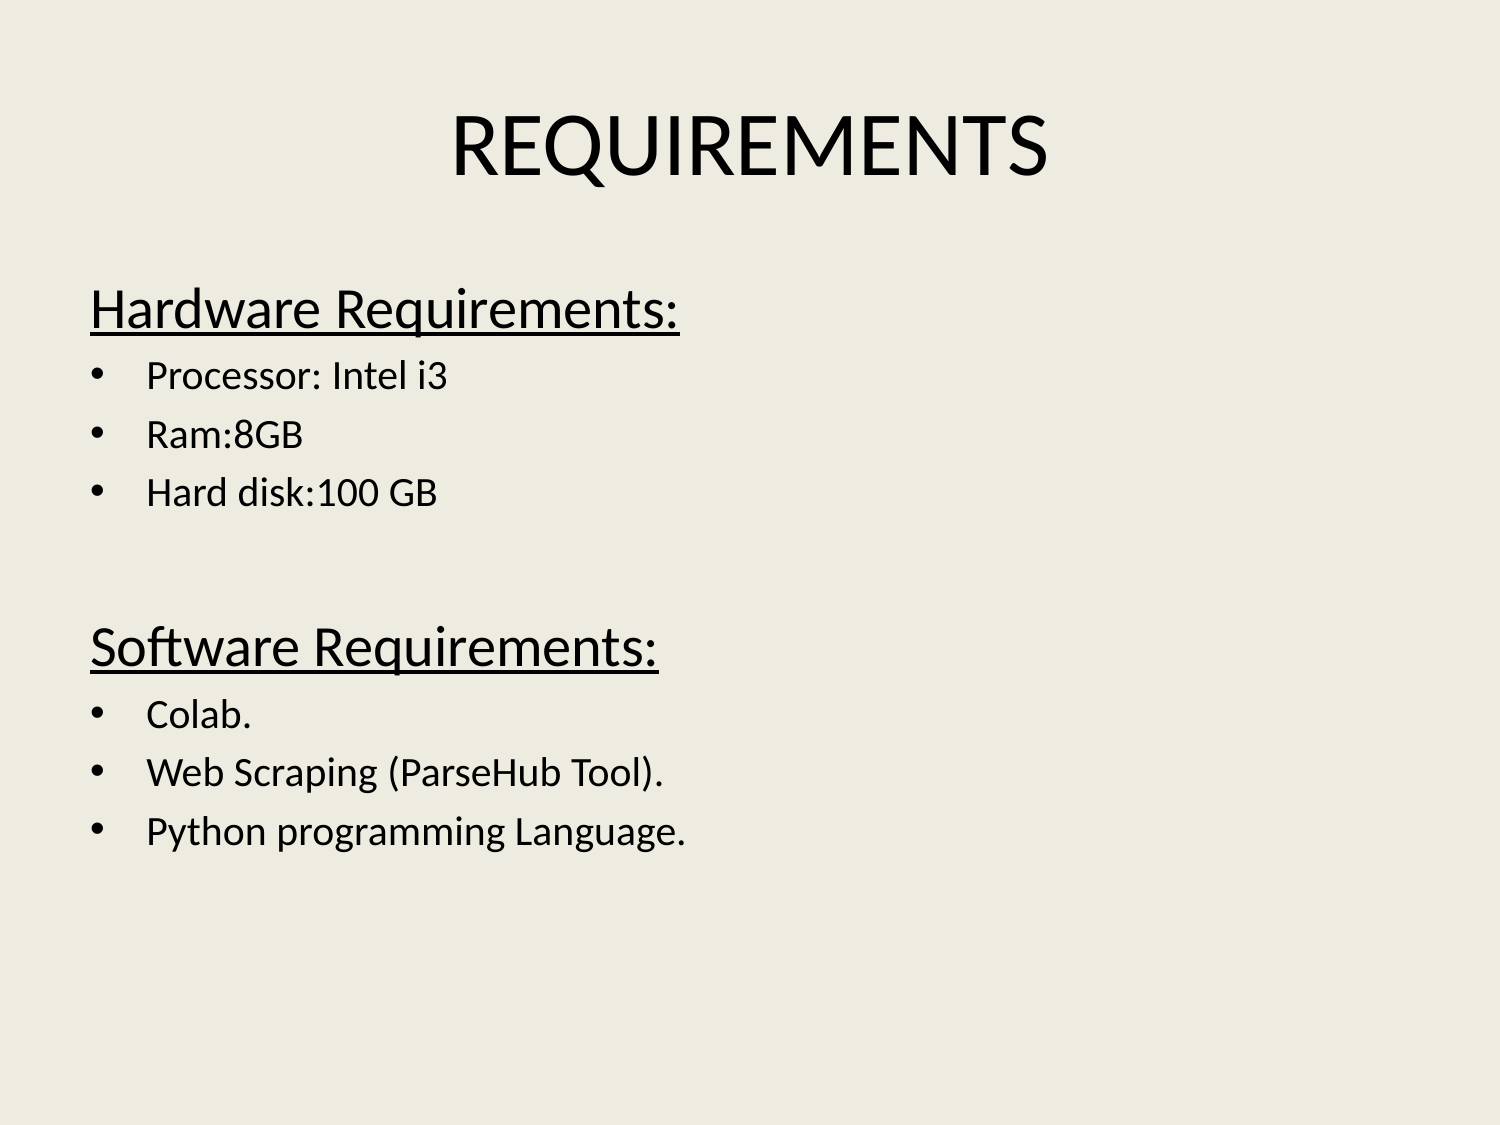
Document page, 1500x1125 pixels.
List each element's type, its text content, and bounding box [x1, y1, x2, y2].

list Hardware Requirements: Processor: Intel i3 Ram:8GB Hard disk:100 GB Software Requirements: Colab. Web Scraping (ParseHub Tool). Python programming Language. [75, 262, 1425, 1005]
title REQUIREMENTS [75, 45, 1425, 233]
